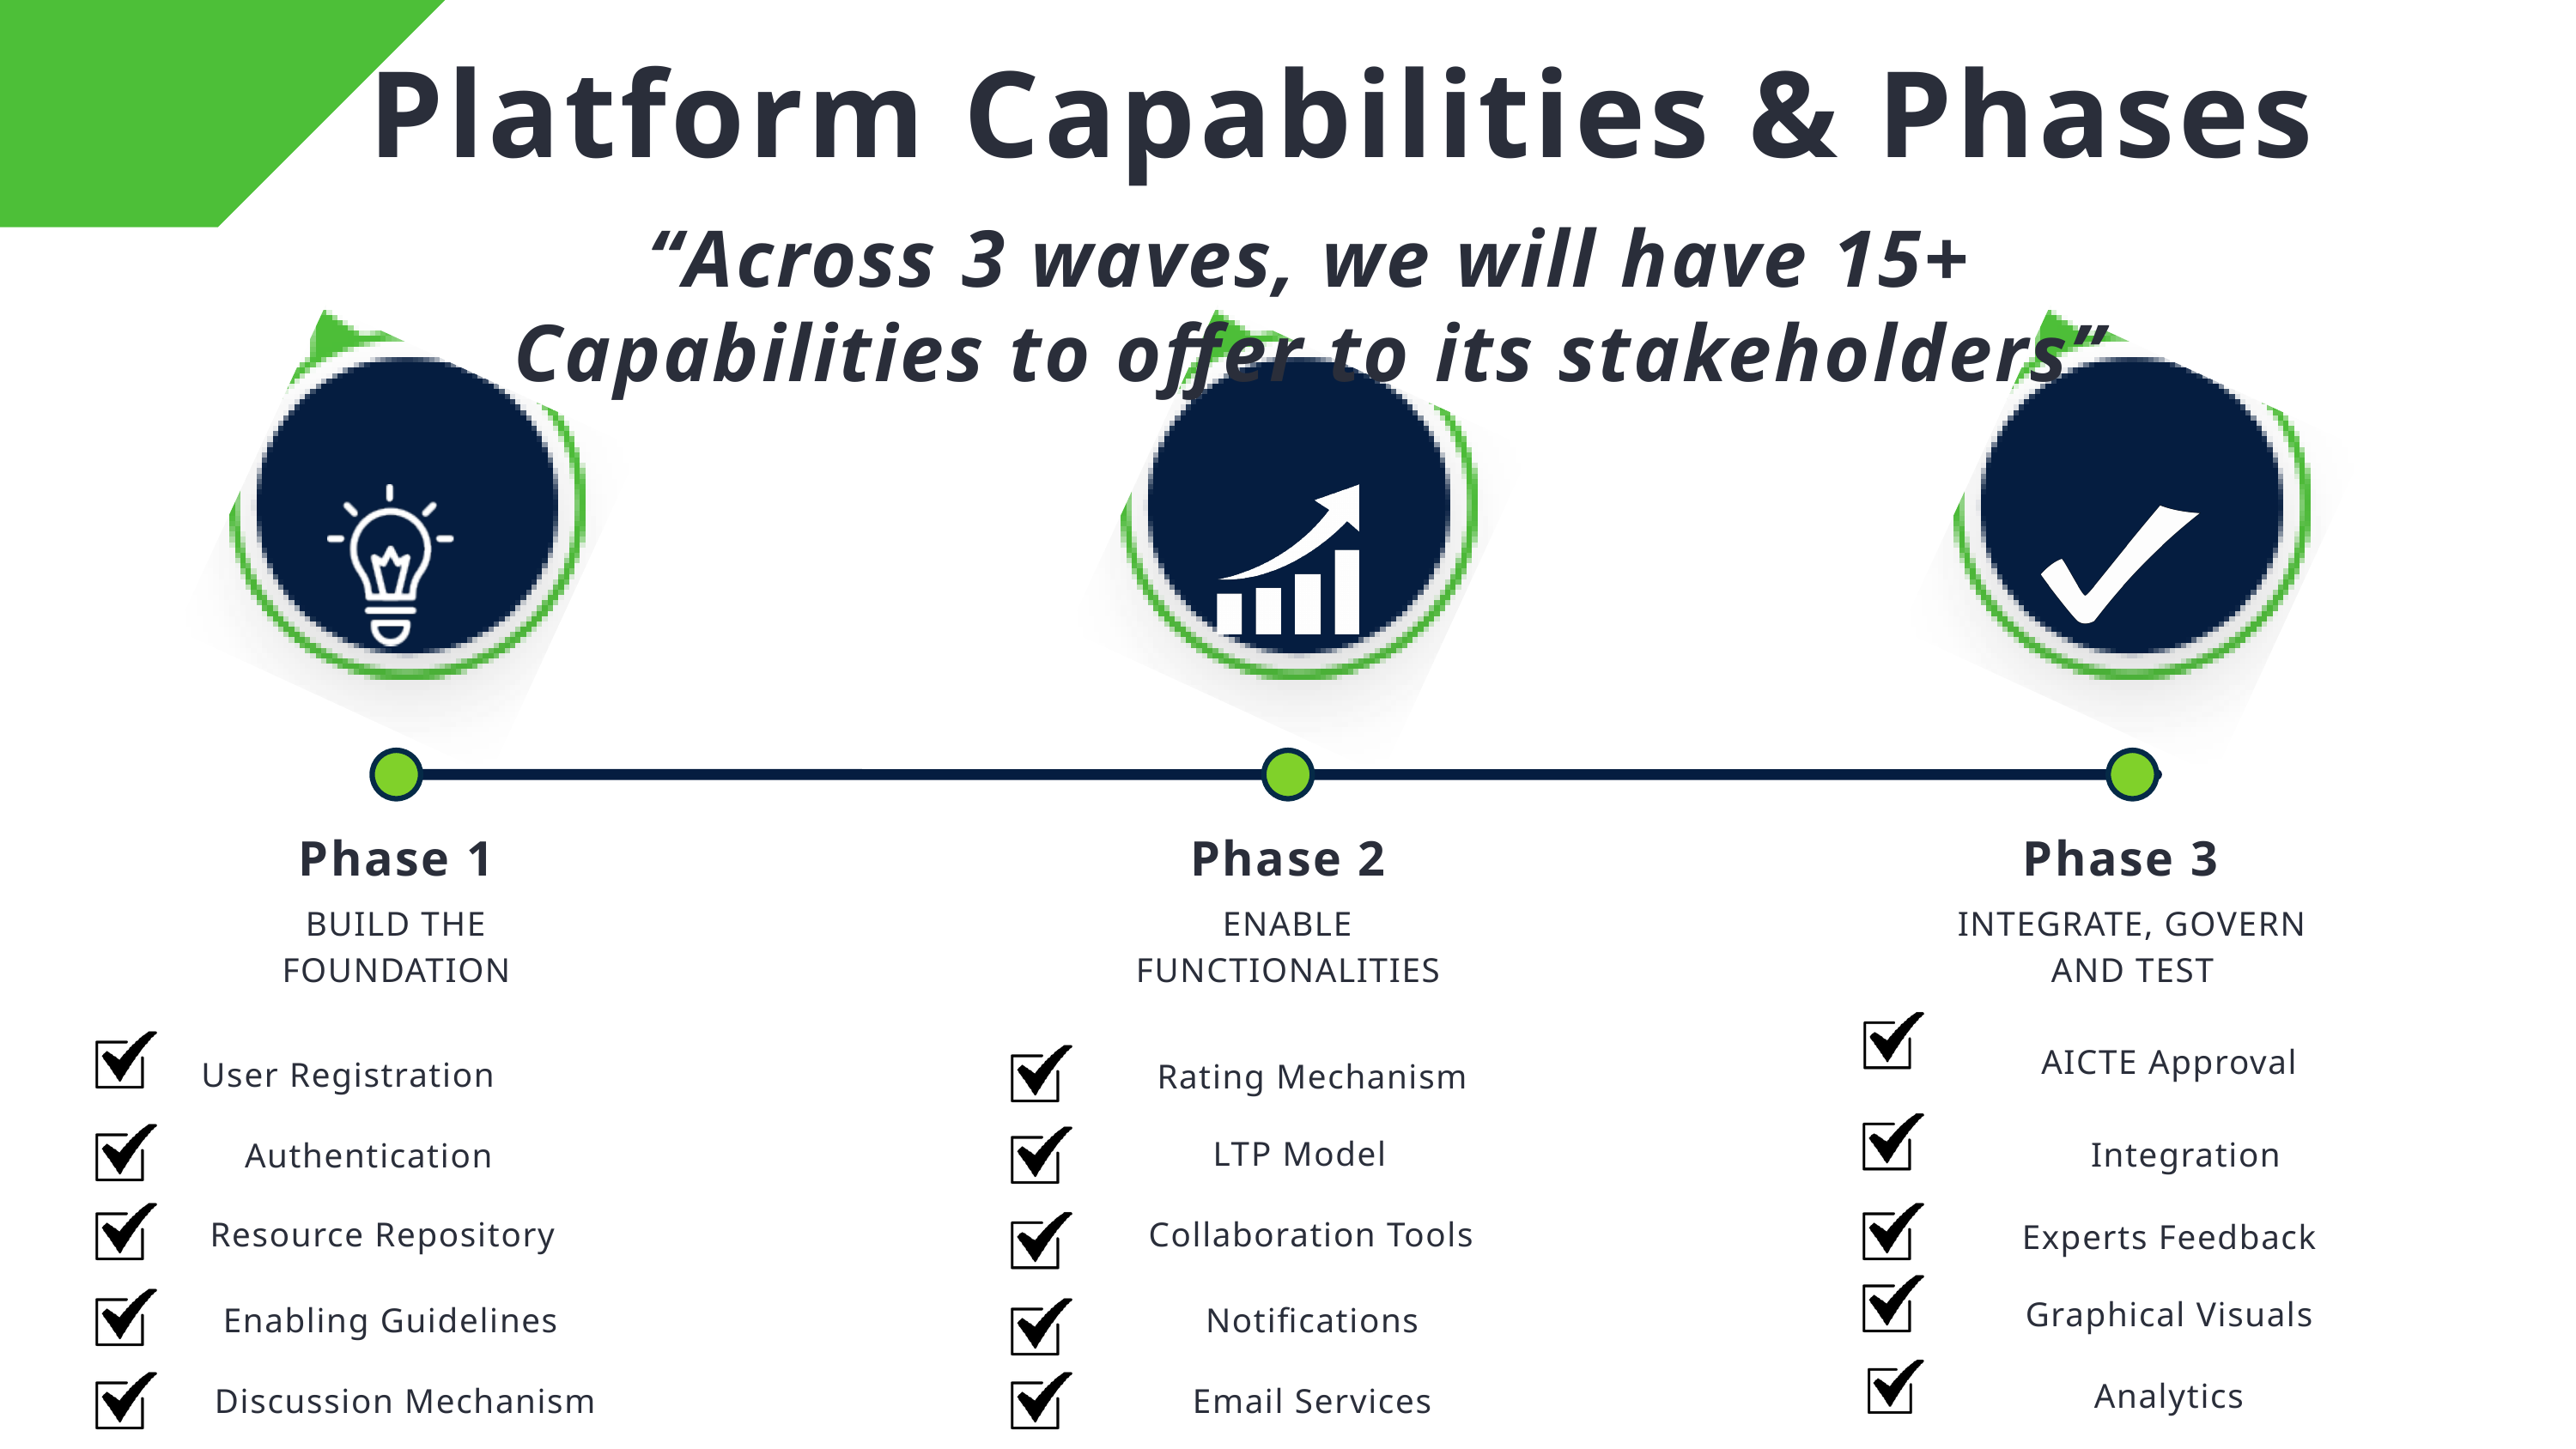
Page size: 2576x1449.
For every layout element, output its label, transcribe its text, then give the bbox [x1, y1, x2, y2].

text_box Integration [1981, 1127, 2391, 1174]
text_box Phase 1 [269, 818, 524, 886]
text_box [1067, 397, 1532, 775]
text_box Phase 3 [1993, 818, 2248, 886]
text_box [91, 1282, 161, 1352]
text_box [2040, 505, 2201, 626]
text_box [1858, 1269, 1928, 1338]
text_box Graphical Visuals [1993, 1287, 2345, 1334]
text_box [1006, 1206, 1076, 1276]
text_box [0, 0, 446, 227]
text_box Notifications [1136, 1292, 1488, 1339]
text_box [2108, 749, 2157, 799]
text_box AICTE Approval [1993, 1034, 2345, 1082]
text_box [1263, 749, 1313, 799]
text_box [1858, 1197, 1928, 1266]
text_box Platform Capabilities & Phases [450, 38, 2391, 182]
text_box Collaboration Tools [1135, 1206, 1487, 1253]
text_box [91, 1025, 161, 1094]
text_box BUILD THE FOUNDATION [221, 895, 573, 989]
text_box Email Services [1136, 1373, 1488, 1421]
text_box LTP Model [1123, 1126, 1475, 1173]
text_box [1006, 1120, 1076, 1190]
text_box Discussion Mechanism [192, 1373, 617, 1421]
text_box [1859, 1006, 1928, 1075]
text_box [1858, 1107, 1928, 1176]
text_box Phase 2 [1161, 818, 1416, 886]
text_box [1900, 356, 2365, 775]
text_box [1217, 484, 1359, 634]
text_box Resource Repository [192, 1206, 572, 1253]
text_box INTEGRATE, GOVERN AND TEST [1956, 895, 2308, 989]
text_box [372, 749, 422, 799]
text_box Enabling Guidelines [201, 1292, 580, 1339]
text_box [176, 305, 640, 775]
text_box Authentication [192, 1128, 544, 1175]
text_box [1006, 1366, 1076, 1435]
text_box Analytics [1993, 1368, 2345, 1415]
text_box [91, 1118, 161, 1187]
text_box [1863, 1354, 1928, 1419]
text_box [1006, 1292, 1076, 1361]
text_box Rating Mechanism [1136, 1049, 1488, 1096]
text_box [91, 1197, 161, 1266]
text_box Experts Feedback [1993, 1209, 2345, 1256]
text_box [1006, 1039, 1076, 1108]
text_box ENABLE FUNCTIONALITIES [1112, 895, 1464, 989]
text_box [91, 1366, 161, 1435]
text_box User Registration [172, 1047, 524, 1094]
text_box [327, 484, 454, 646]
text_box “Across 3 waves, we will have 15+ Capabilities to offer to its stakeholders” [459, 209, 2163, 397]
